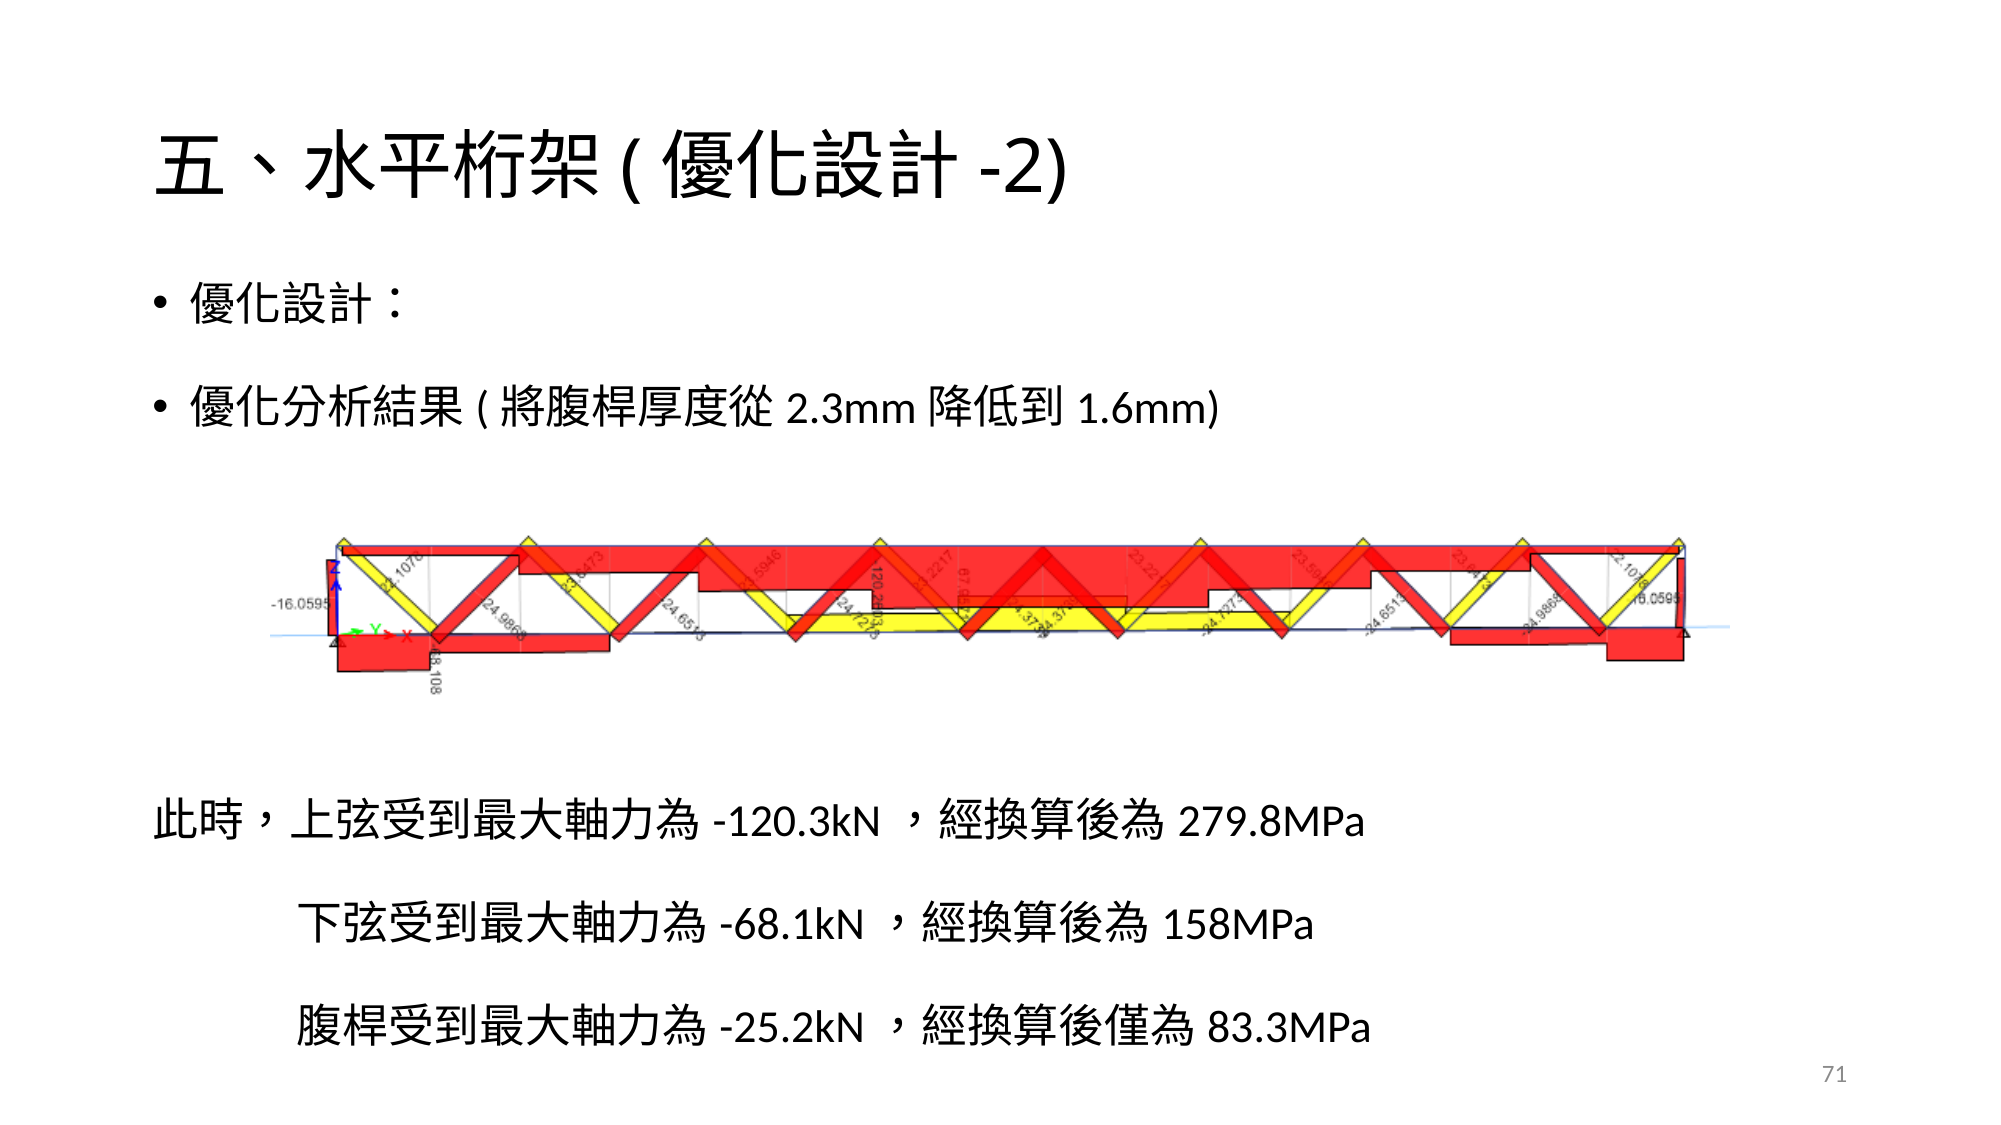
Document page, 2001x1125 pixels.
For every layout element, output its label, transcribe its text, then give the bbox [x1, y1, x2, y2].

title 五、水平桁架(優化設計-2) [137, 59, 1863, 239]
picture [270, 525, 1730, 704]
slide_number 71 [1412, 1042, 1863, 1103]
list 優化設計： 優化分析結果(將腹桿厚度從2.3mm降低到1.6mm) 此時，上弦受到最大軸力為-120.3kN，經換算後為279.8MPa 下弦受到最大軸力為-68.1kN，經換算後為158MPa 腹桿受到最大軸力為-25.2kN，經換算後僅為83.3MPa [137, 239, 1863, 1103]
